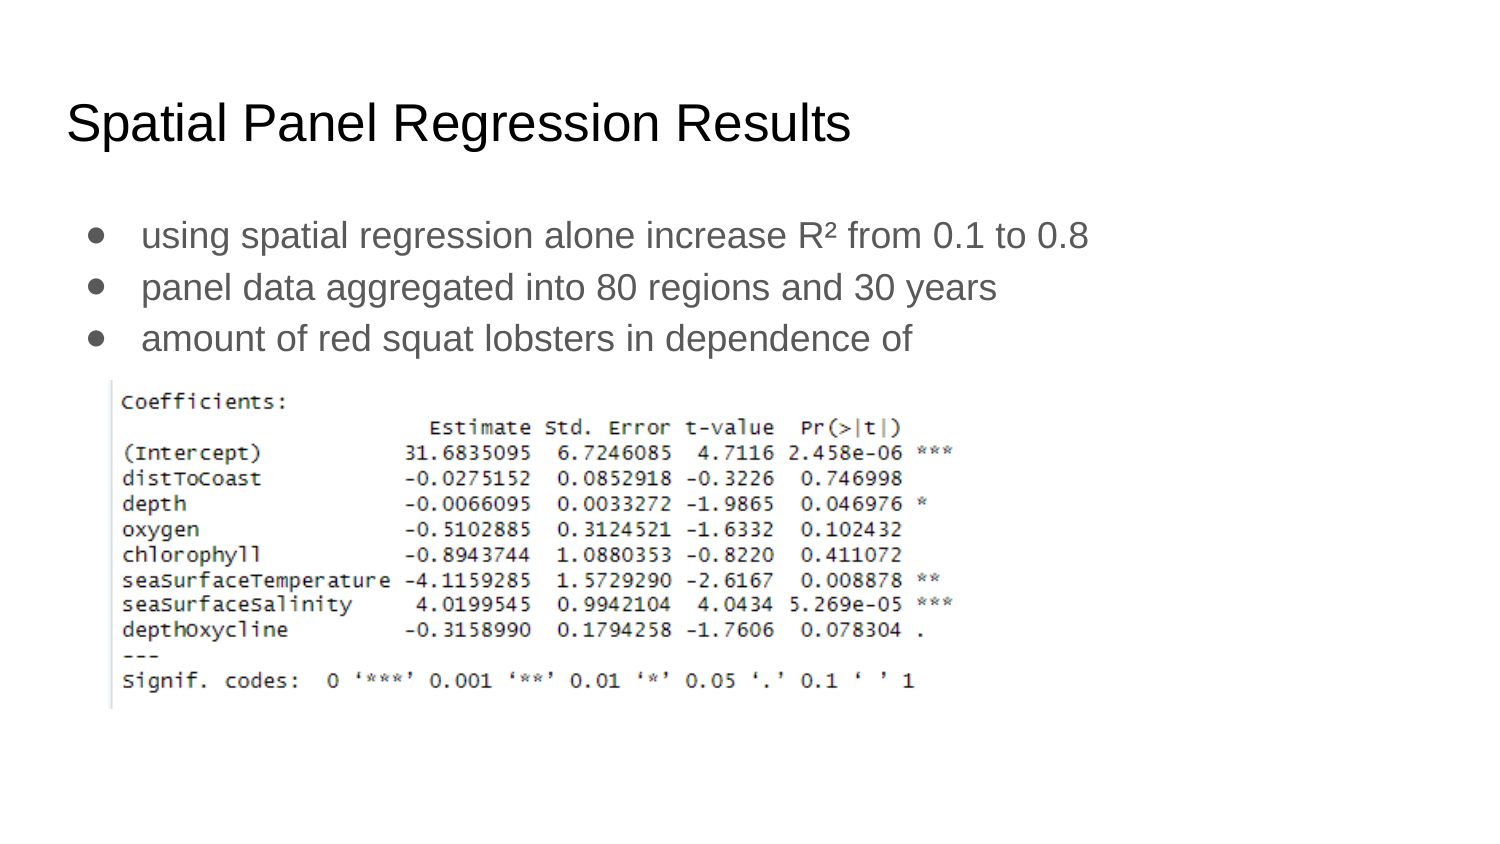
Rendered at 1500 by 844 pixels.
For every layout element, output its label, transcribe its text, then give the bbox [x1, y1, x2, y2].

list using spatial regression alone increase R² from 0.1 to 0.8 panel data aggregated into 80 regions and 30 years amount of red squat lobsters in dependence of [51, 189, 1449, 750]
picture [101, 380, 964, 709]
title Spatial Panel Regression Results [51, 72, 1449, 167]
